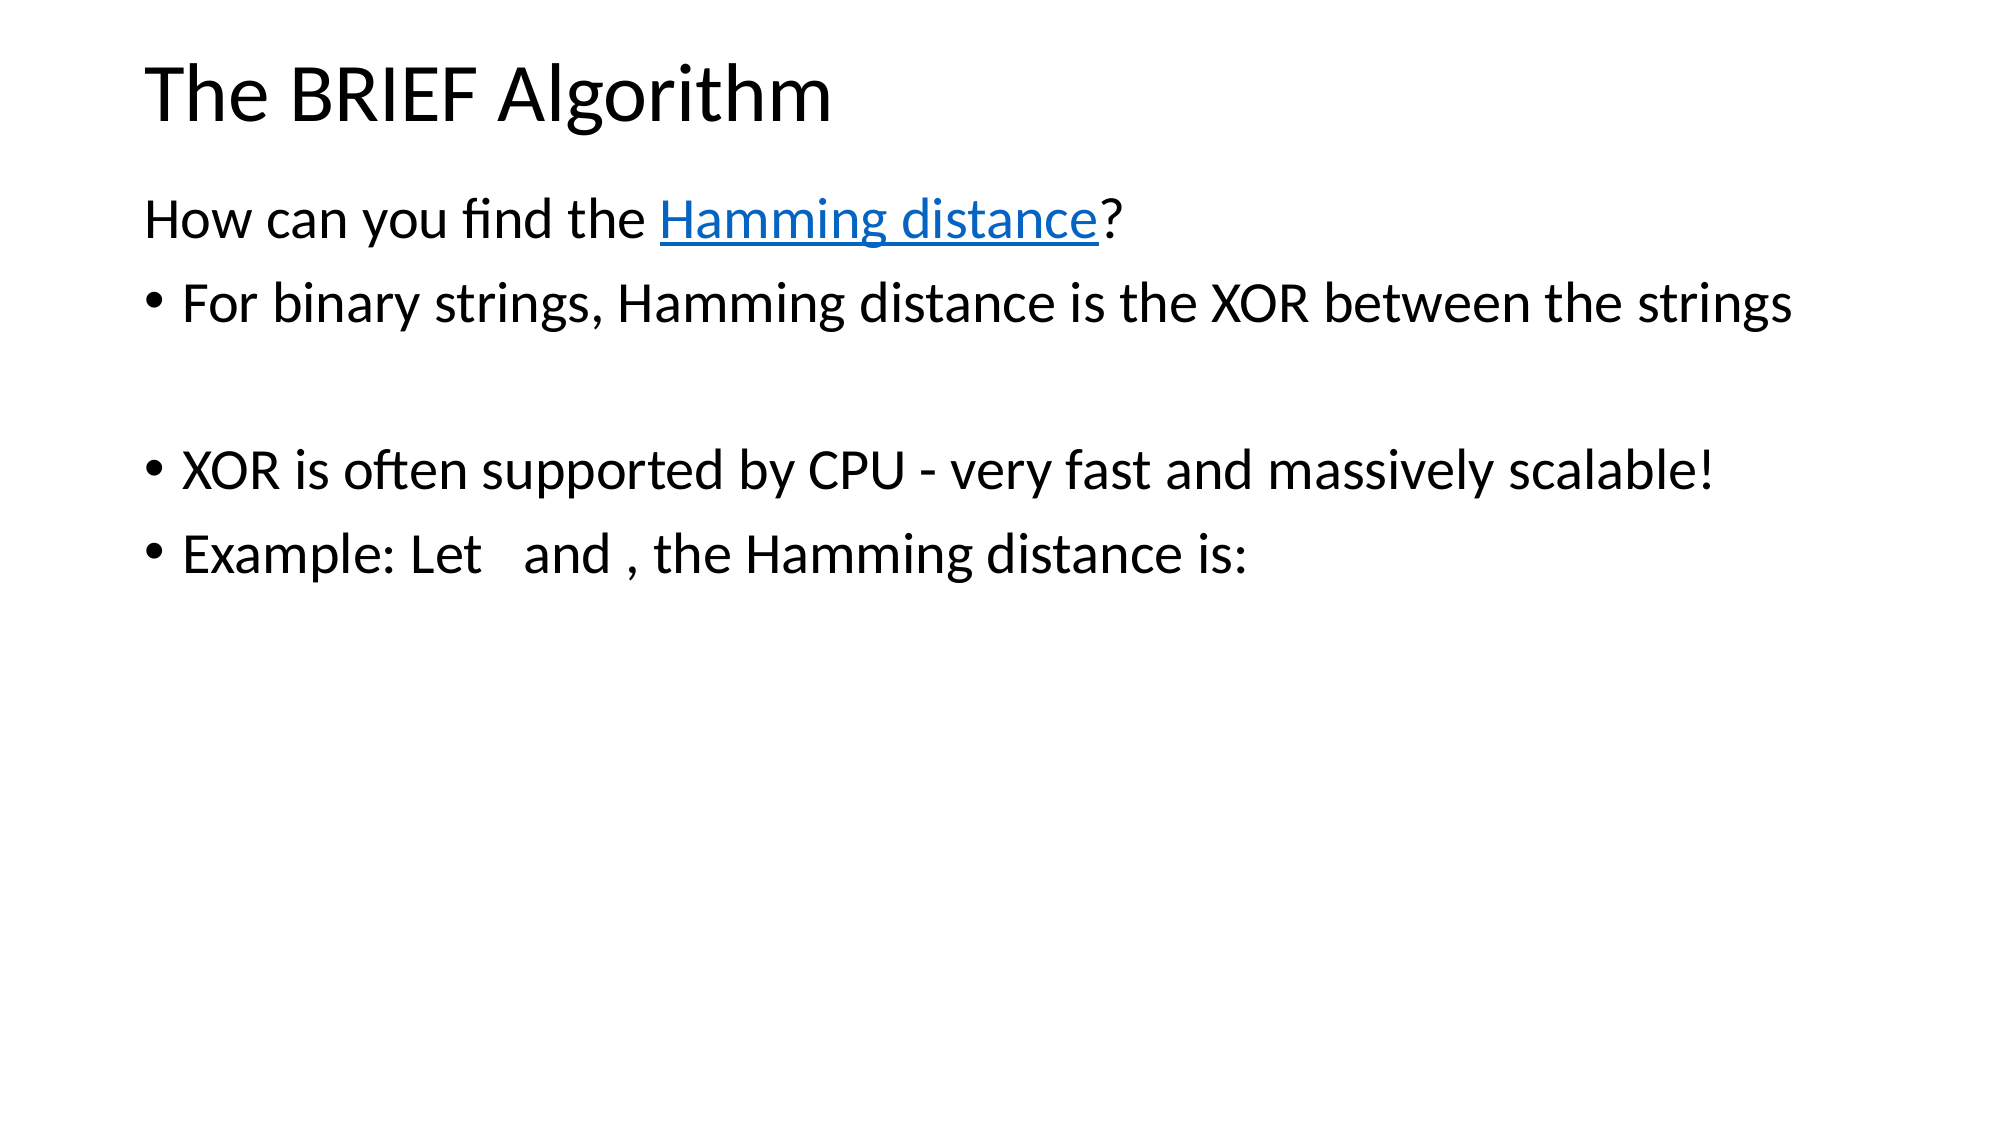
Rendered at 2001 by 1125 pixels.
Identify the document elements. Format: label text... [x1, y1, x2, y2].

title The BRIEF Algorithm [129, 22, 1855, 166]
